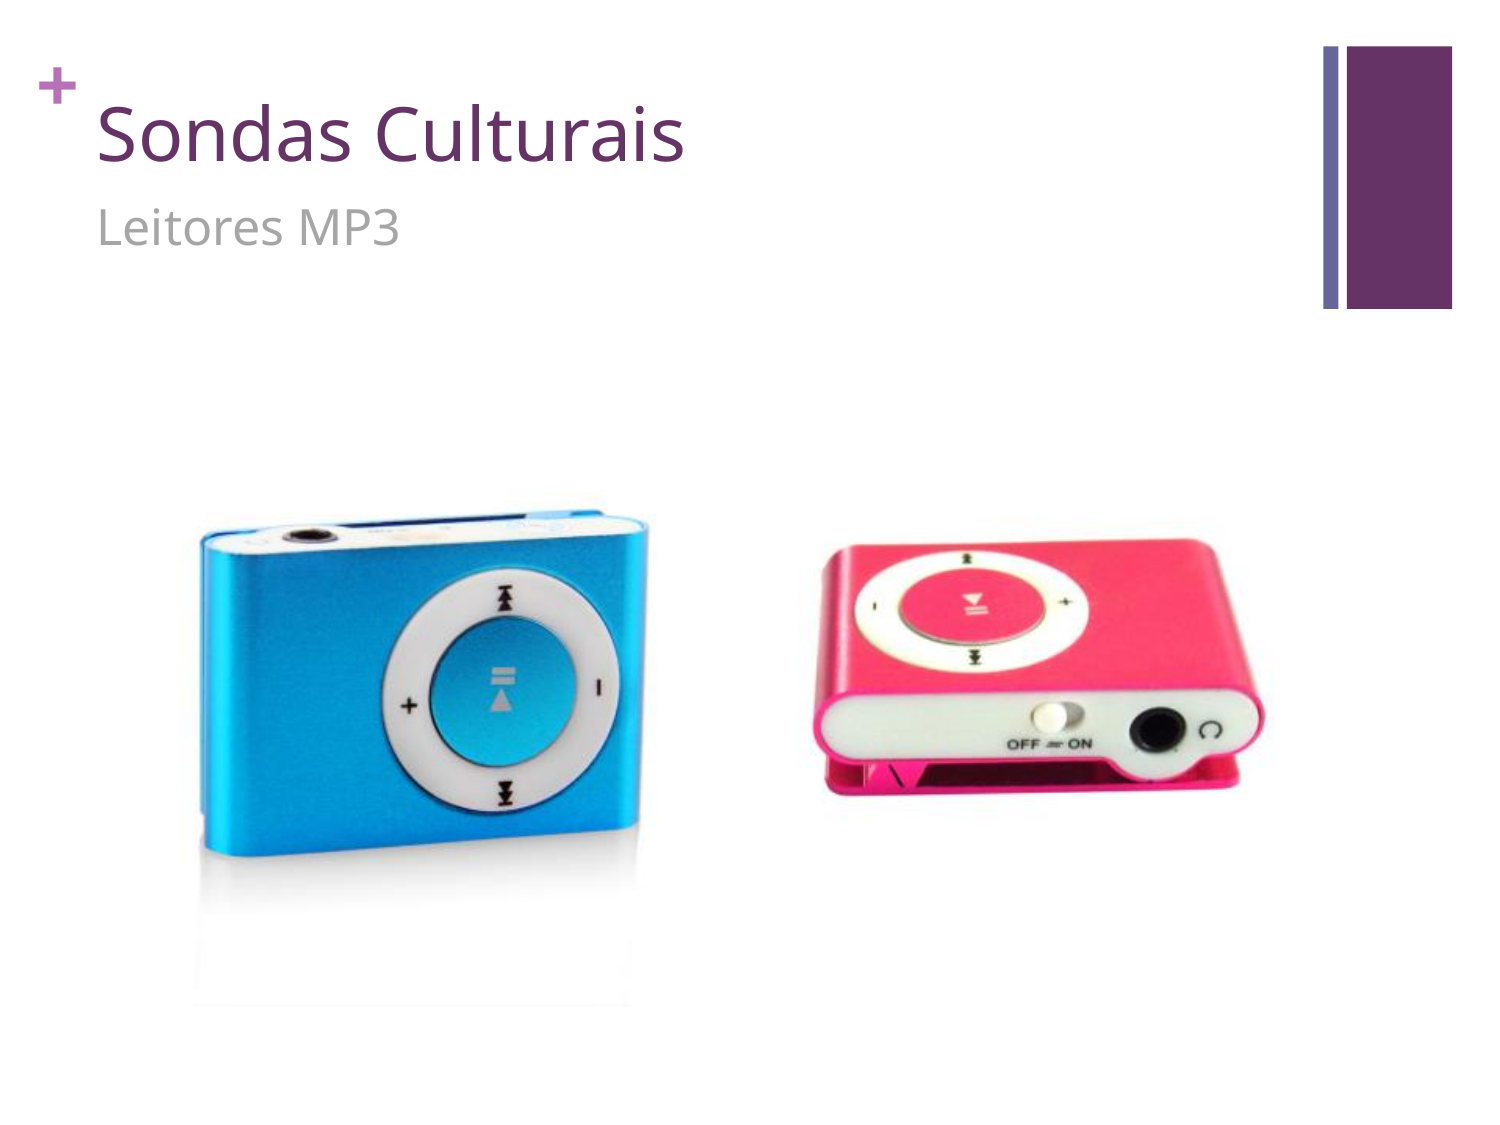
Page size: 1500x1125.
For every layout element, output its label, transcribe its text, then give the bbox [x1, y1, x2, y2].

picture [81, 339, 1322, 1008]
title Sondas Culturais [81, 79, 1322, 187]
text_box Leitores MP3 [81, 187, 1322, 325]
